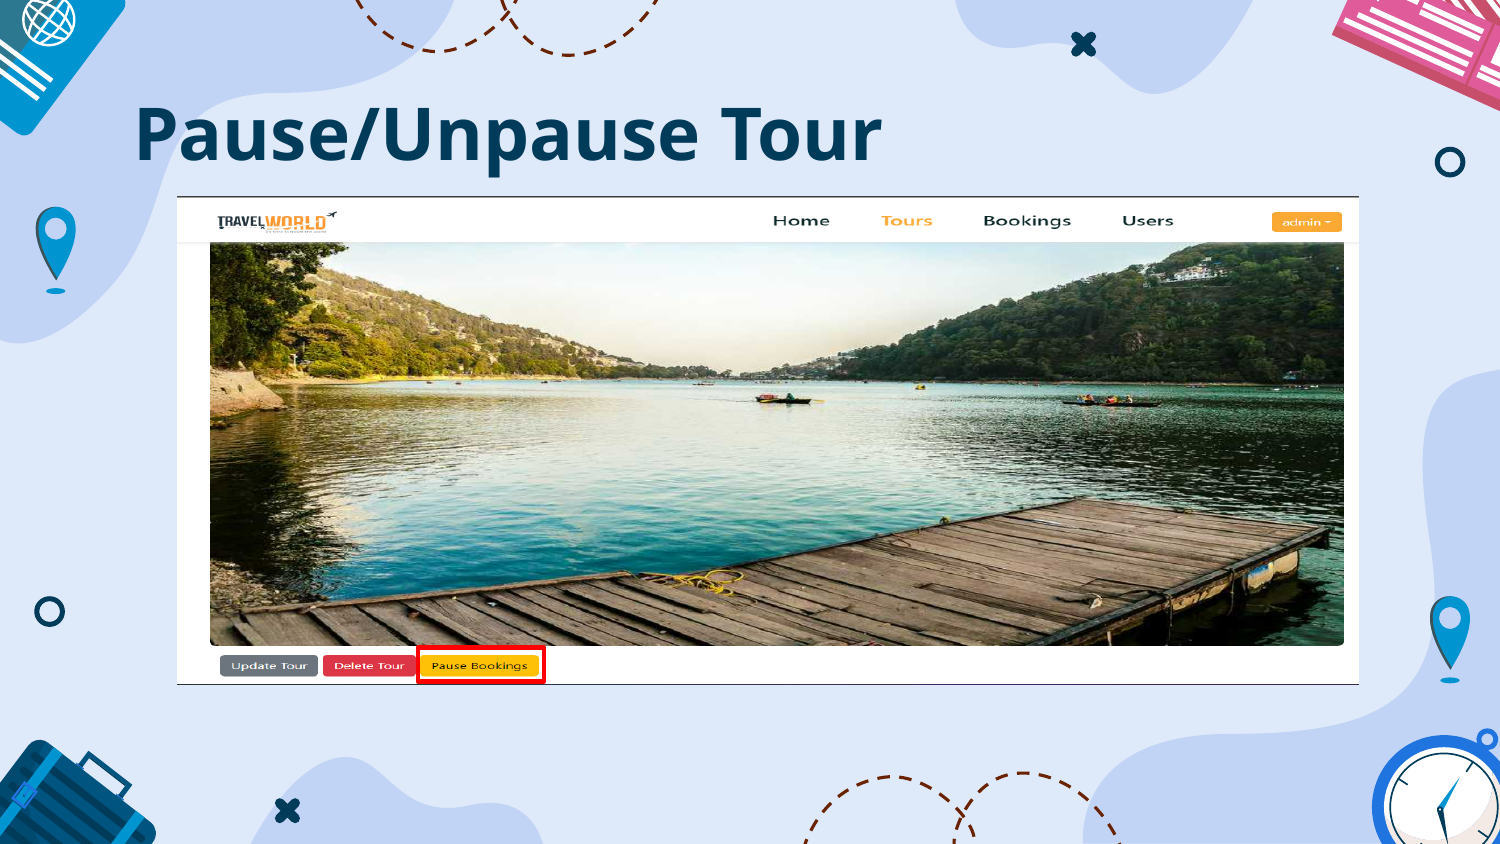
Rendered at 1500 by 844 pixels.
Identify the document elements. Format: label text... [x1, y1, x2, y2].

picture [176, 195, 1359, 686]
title Pause/Unpause Tour [118, 72, 1382, 167]
